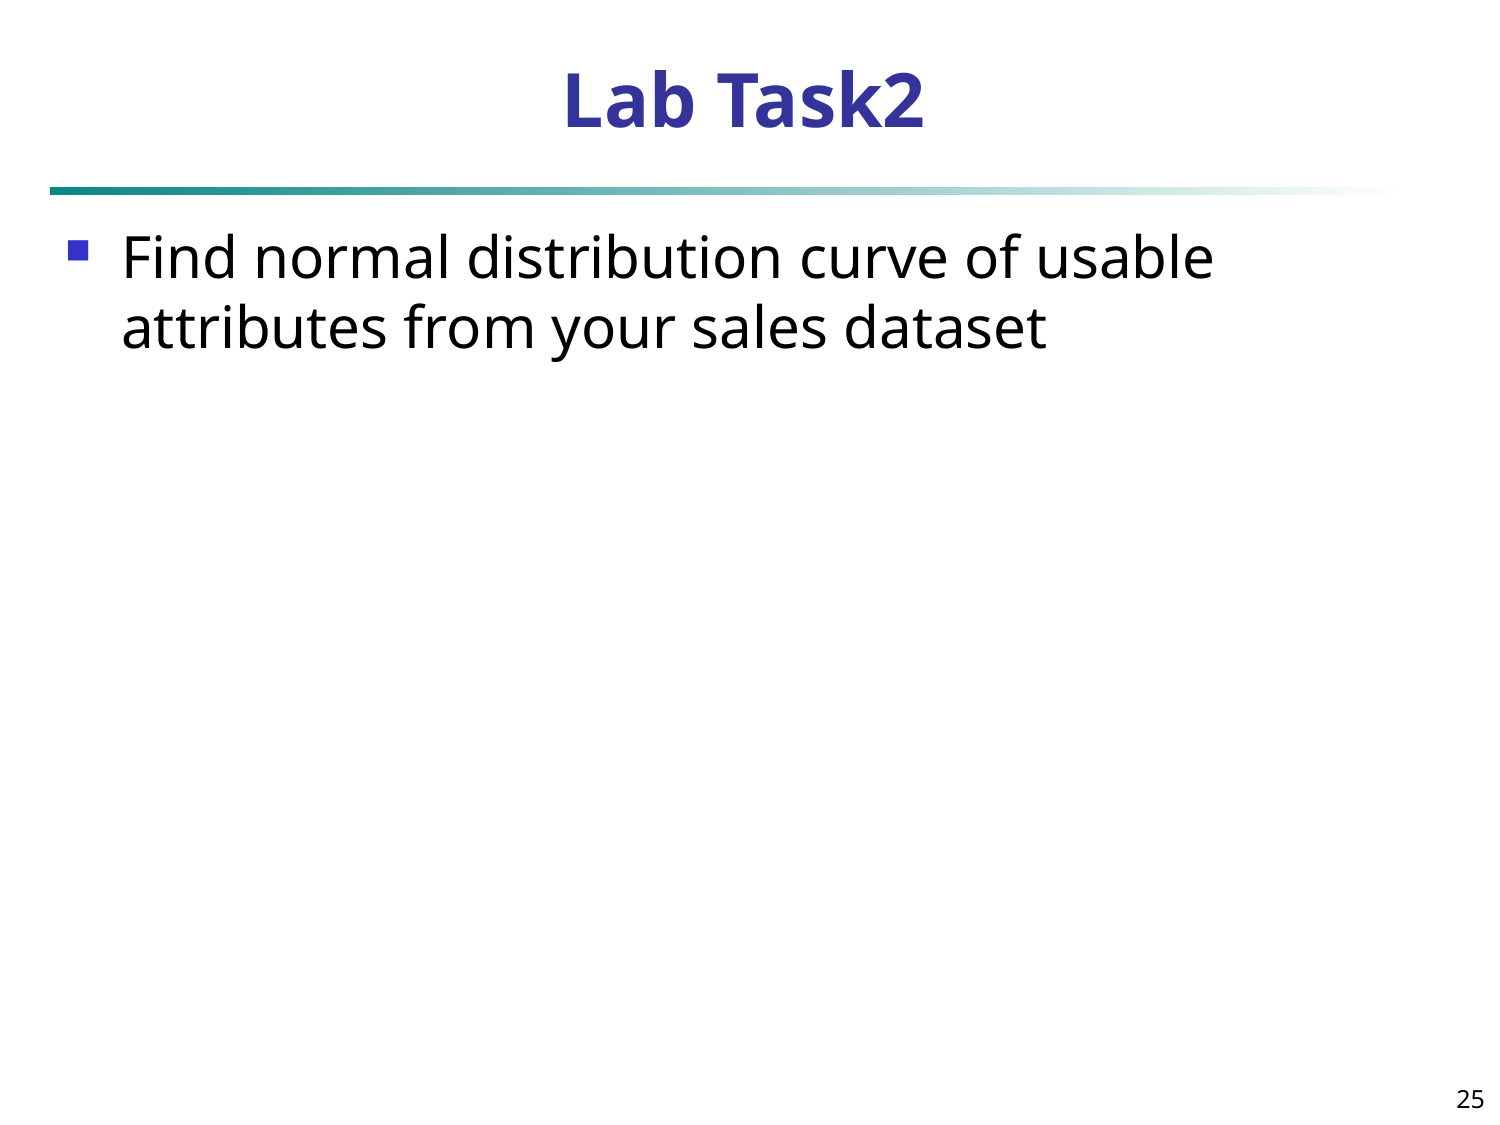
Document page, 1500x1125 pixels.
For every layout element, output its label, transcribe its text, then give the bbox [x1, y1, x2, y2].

list Find normal distribution curve of usable attributes from your sales dataset [50, 212, 1463, 1063]
slide_number 25 [1187, 1062, 1500, 1125]
title Lab Task2 [24, 50, 1463, 150]
